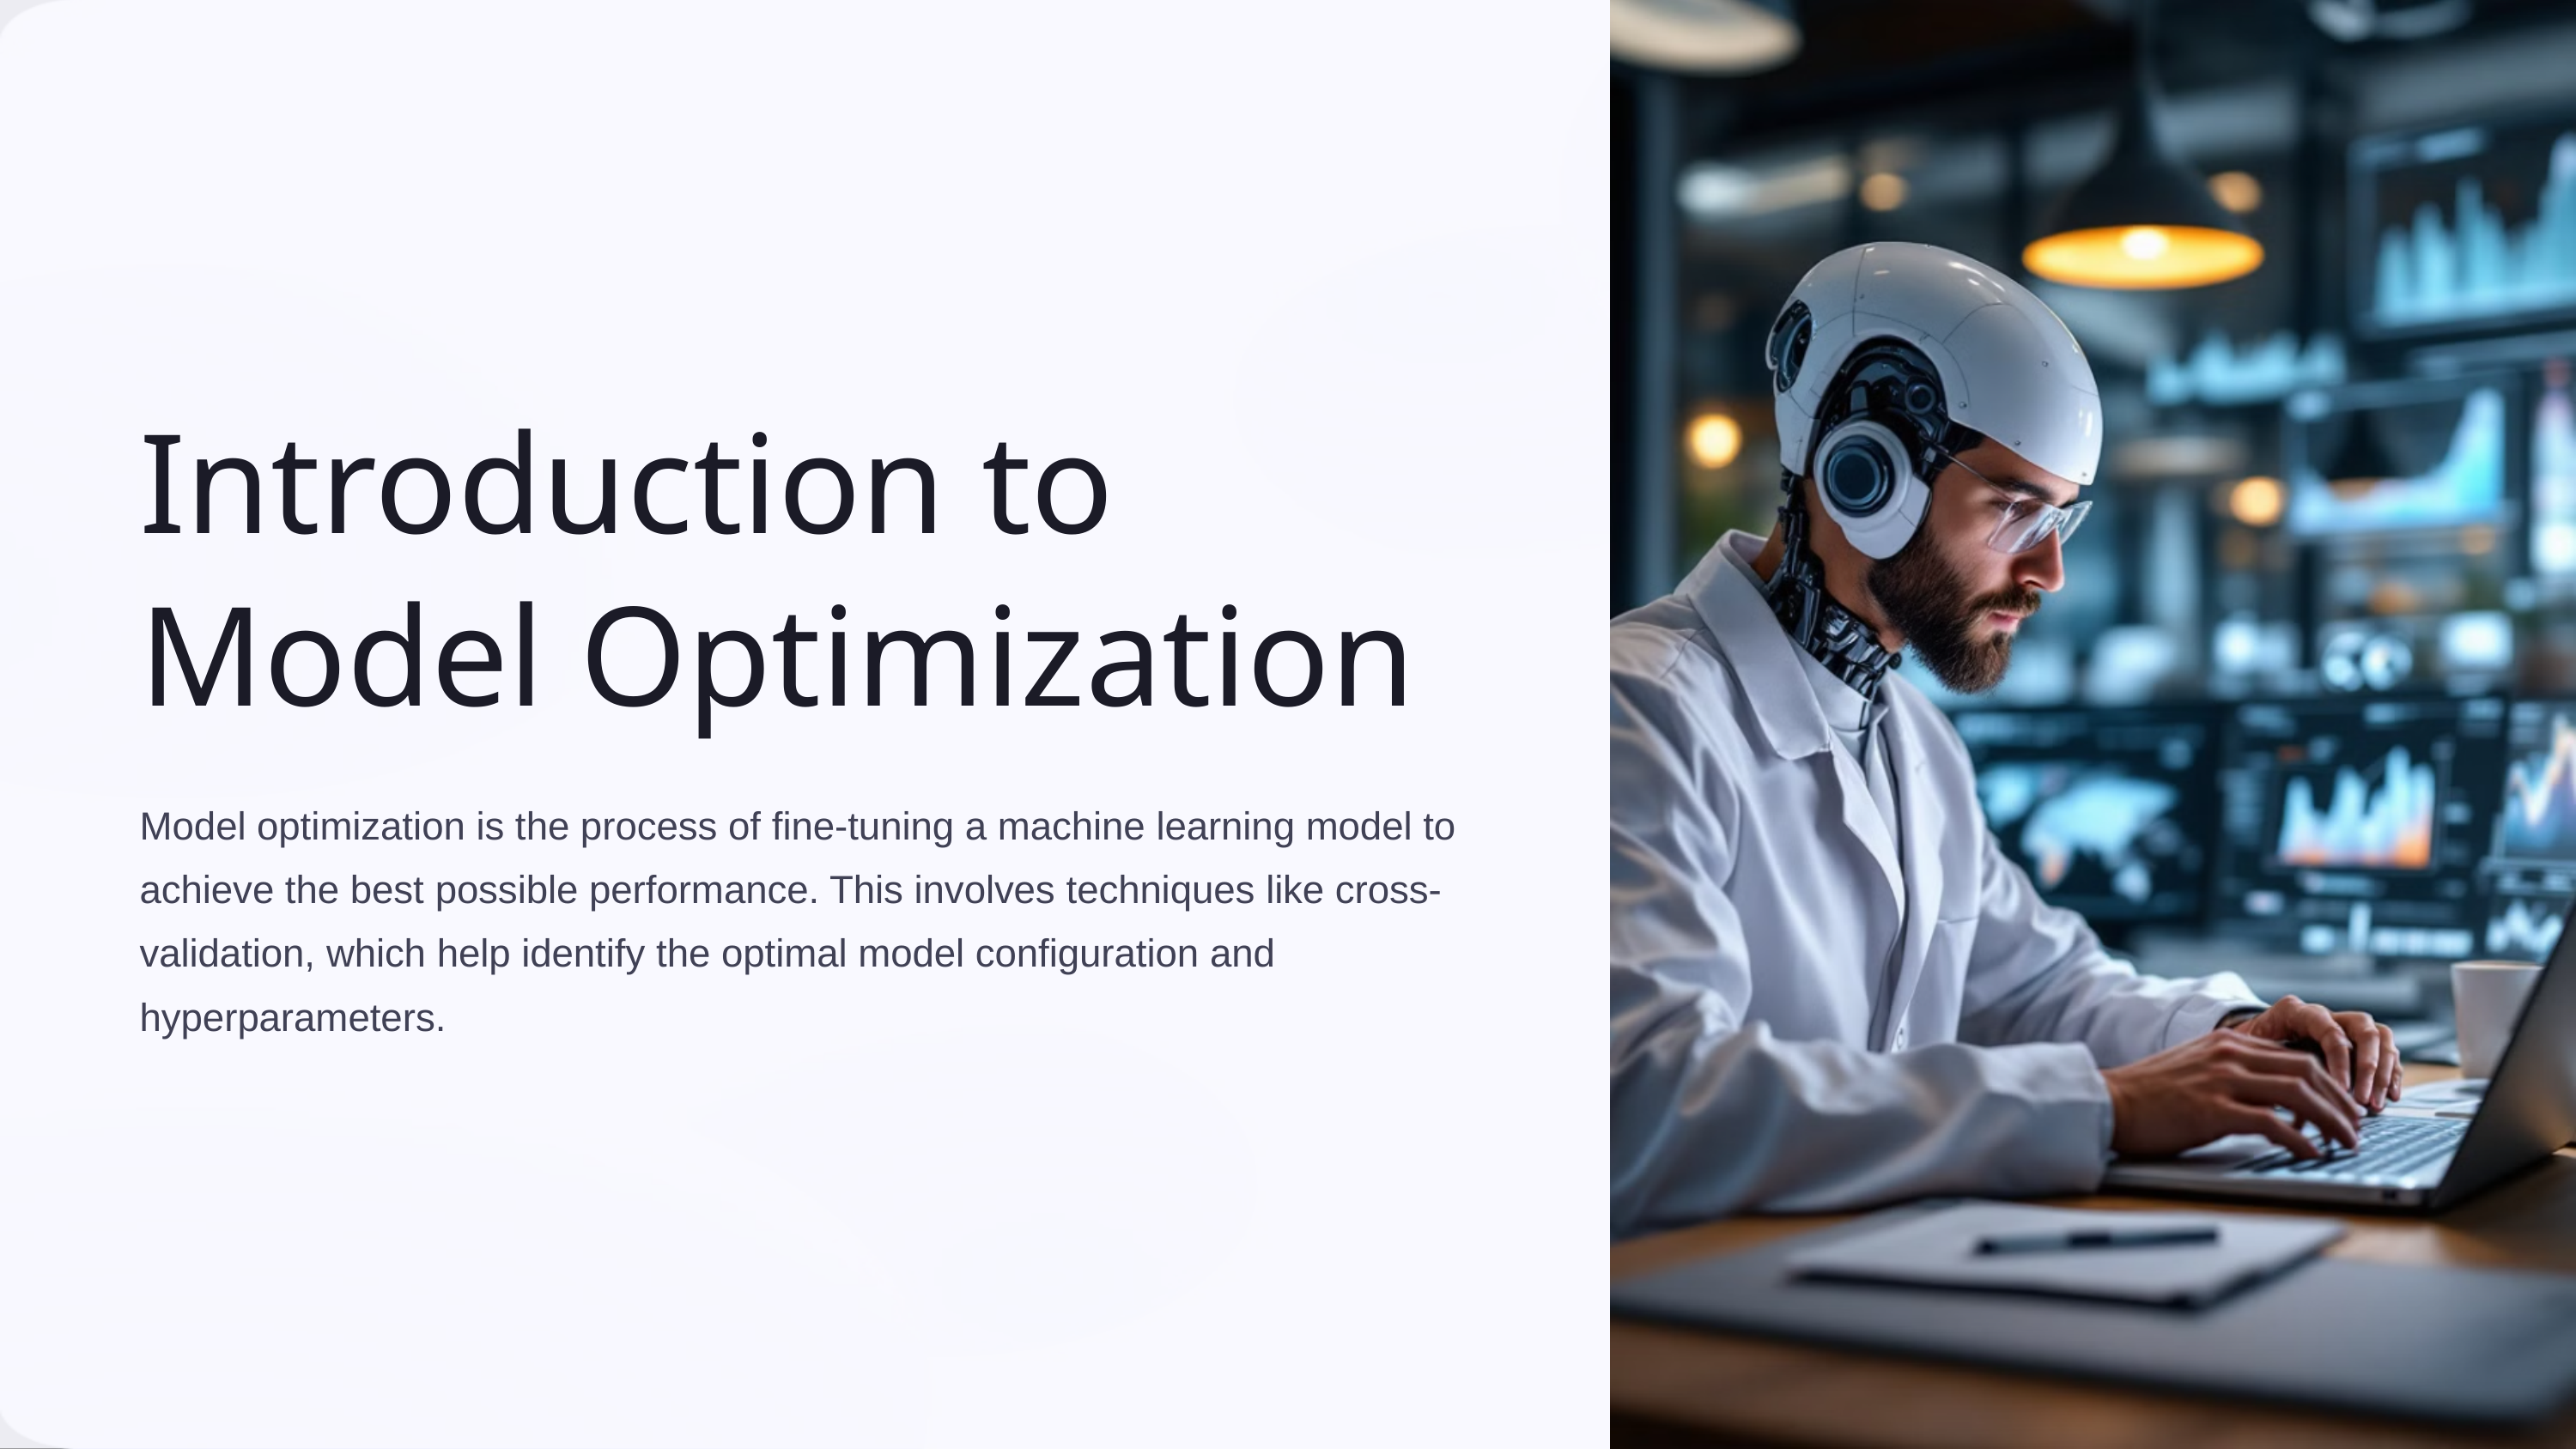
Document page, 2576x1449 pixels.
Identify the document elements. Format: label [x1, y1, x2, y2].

text_box [0, 0, 2576, 1449]
